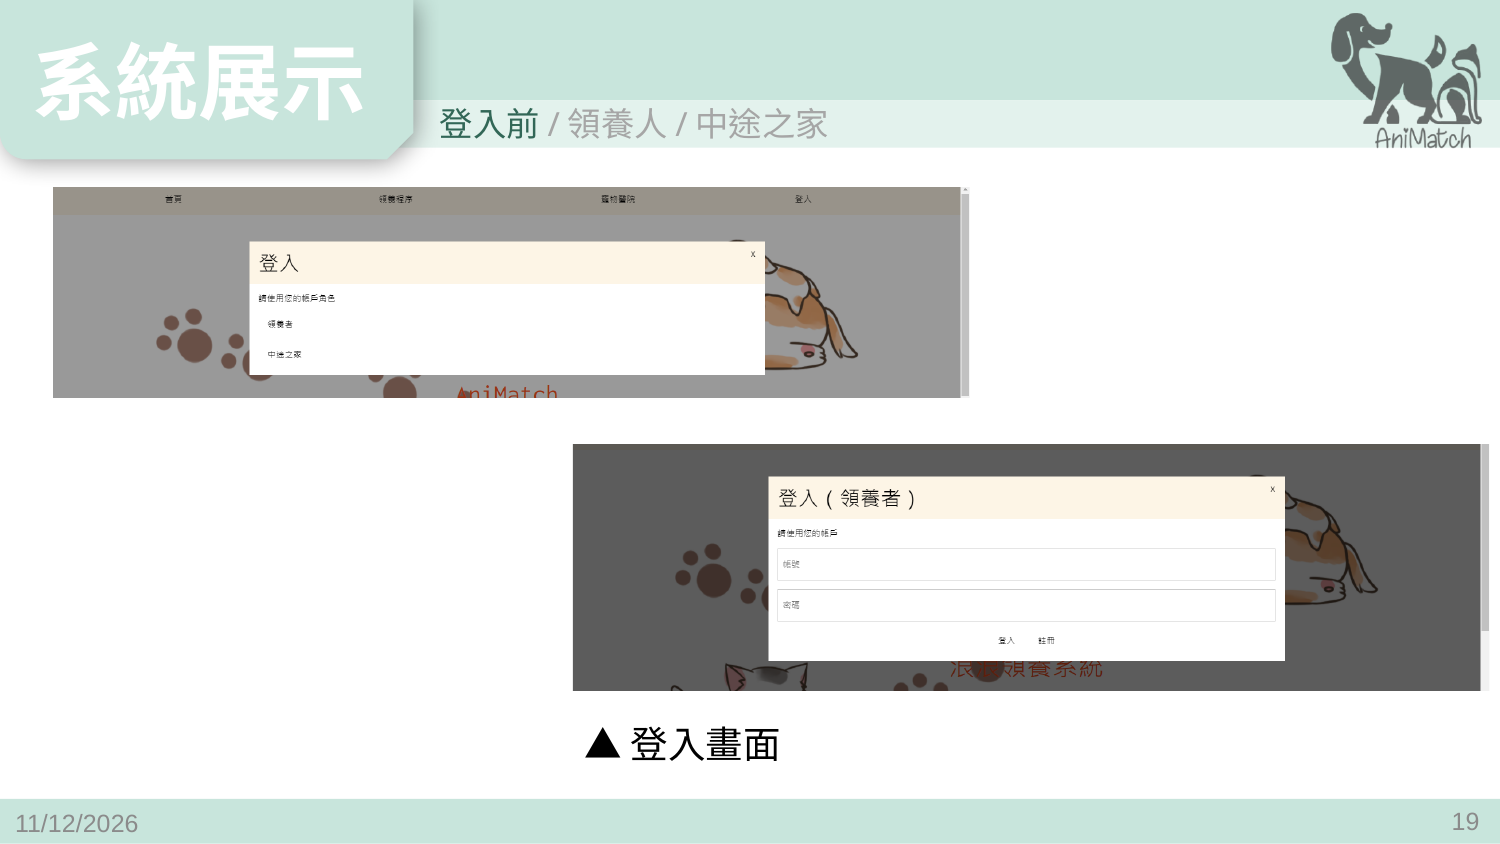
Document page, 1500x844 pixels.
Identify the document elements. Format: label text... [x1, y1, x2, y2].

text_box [52, 187, 1490, 691]
picture [1280, 0, 1500, 231]
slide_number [0, 799, 350, 844]
text_box ▲登入畫面 [569, 713, 796, 774]
slide_number 19 [1144, 798, 1495, 843]
